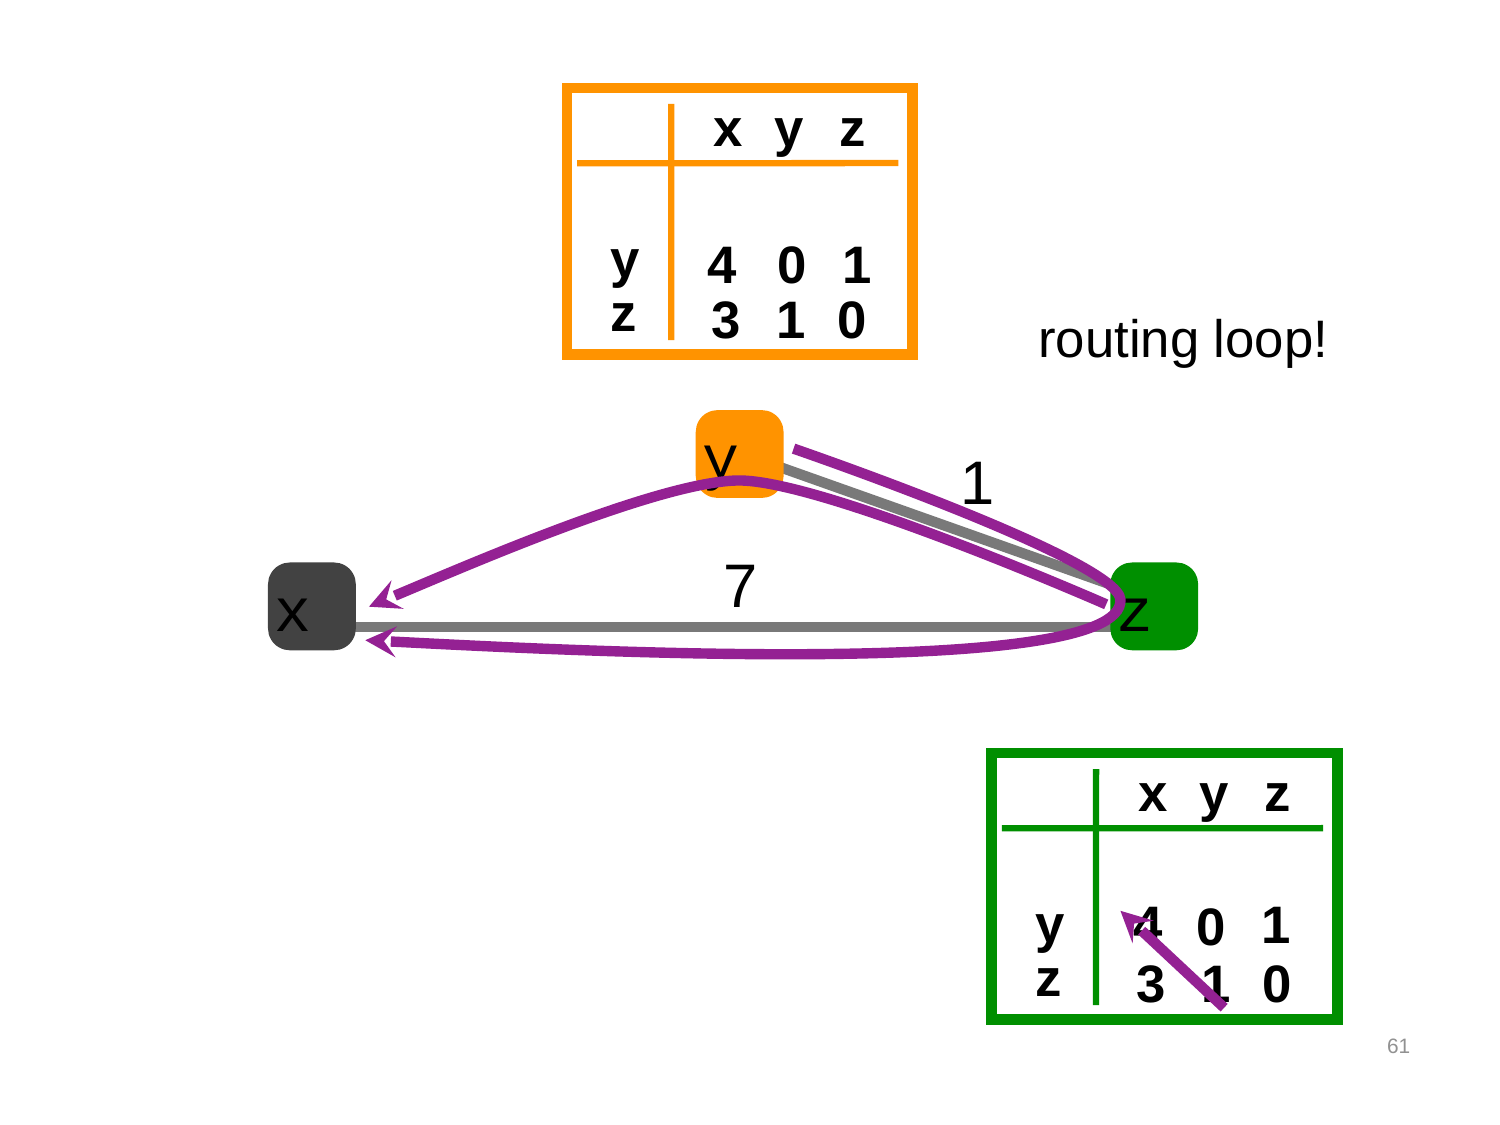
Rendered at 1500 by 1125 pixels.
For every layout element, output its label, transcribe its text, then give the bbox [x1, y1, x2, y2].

text_box z [1110, 562, 1199, 651]
text_box y [1029, 883, 1070, 937]
text_box [368, 482, 716, 608]
text_box y [1193, 755, 1238, 825]
text_box z [604, 272, 645, 349]
slide_number 61 [1074, 1024, 1426, 1101]
text_box 3 [706, 301, 734, 356]
text_box 0 [832, 279, 868, 356]
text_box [1127, 884, 1278, 963]
text_box 1 [770, 279, 799, 356]
text_box x [707, 90, 752, 160]
text_box z [833, 90, 878, 160]
text_box y [768, 90, 813, 160]
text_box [1130, 943, 1290, 1020]
text_box x [1132, 755, 1177, 825]
text_box z [1258, 755, 1303, 825]
text_box [566, 87, 913, 355]
text_box 1 [955, 437, 999, 523]
text_box [365, 448, 1121, 653]
text_box y [604, 218, 645, 272]
text_box z [1029, 937, 1070, 1014]
text_box y [695, 410, 784, 485]
text_box x [267, 562, 356, 651]
text_box routing loop! [1032, 298, 1386, 374]
text_box 4 [701, 224, 737, 301]
text_box [991, 752, 1338, 1020]
